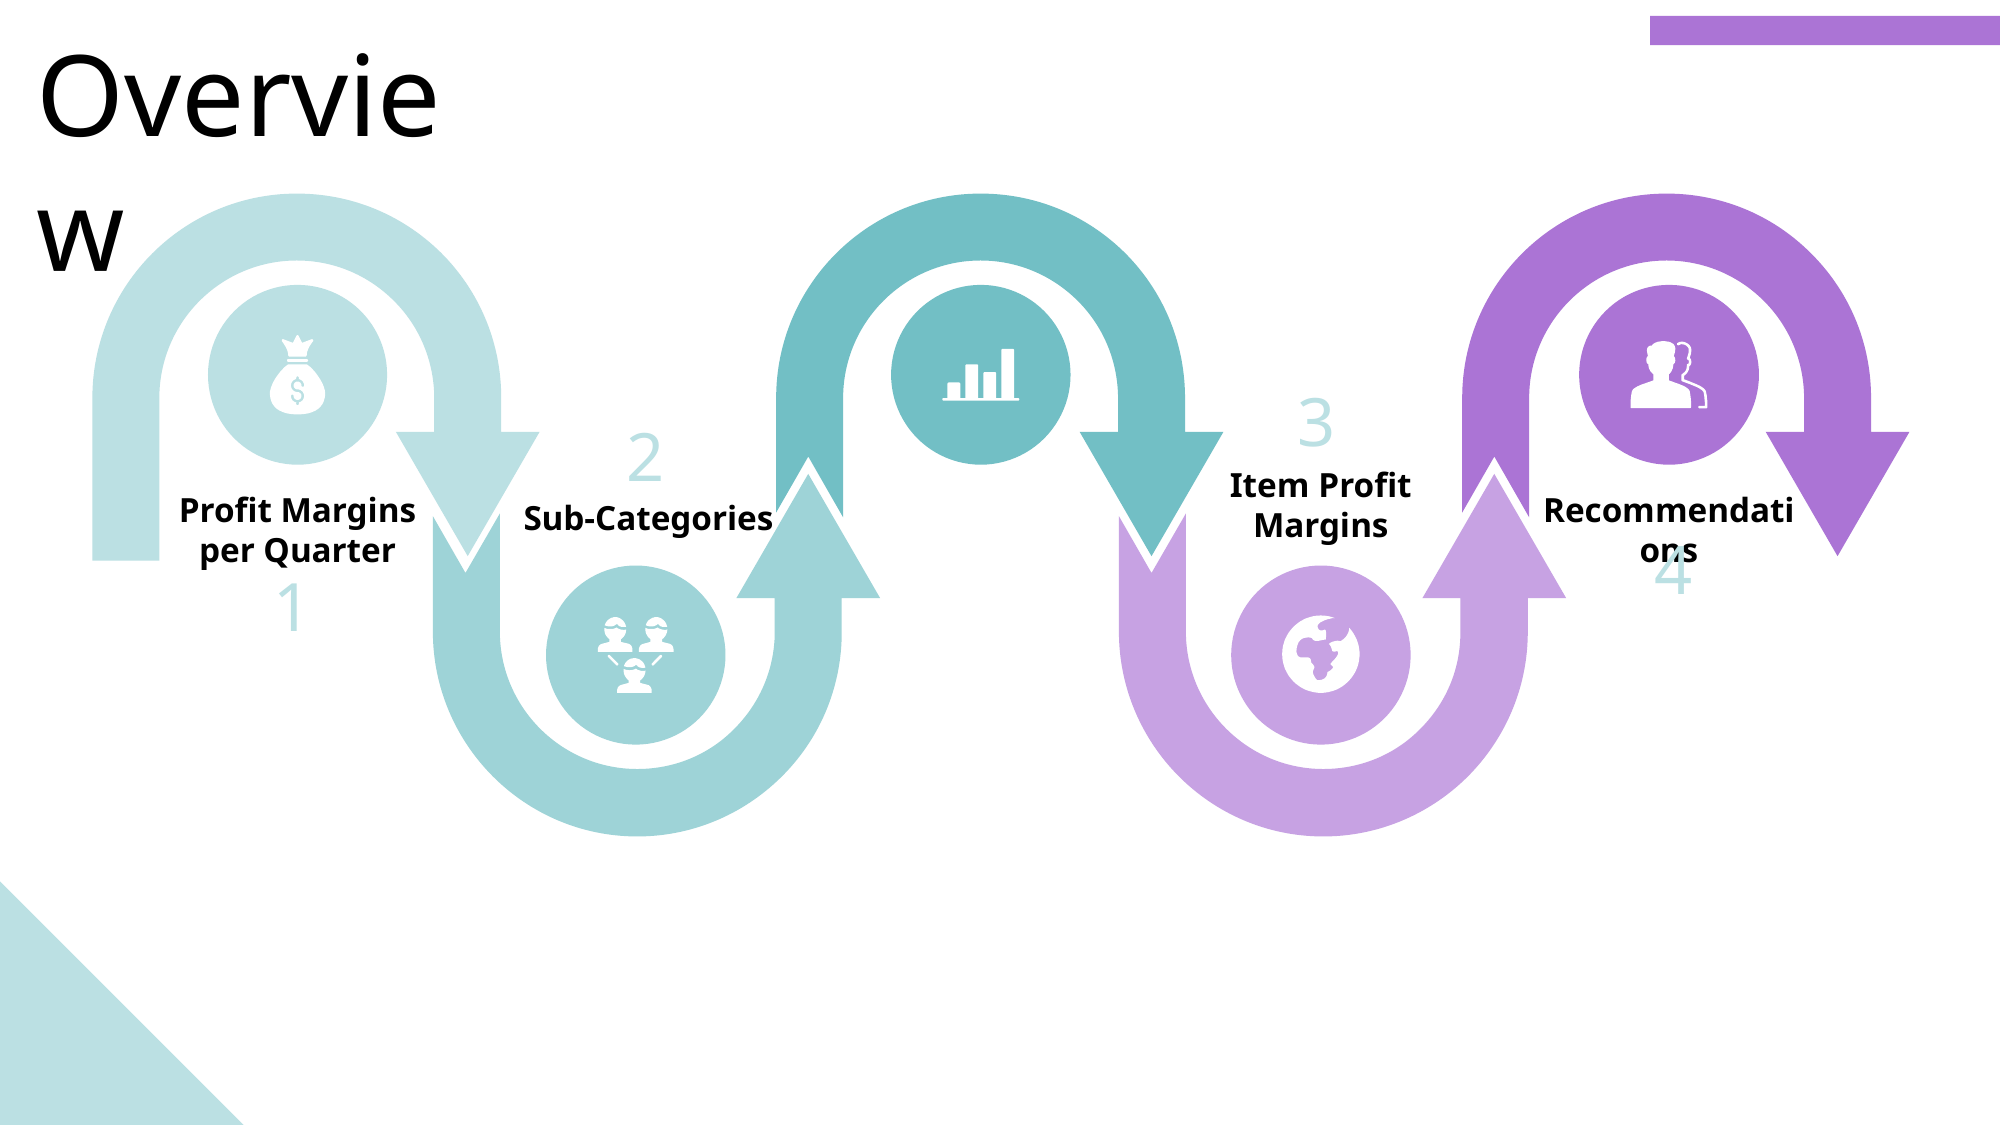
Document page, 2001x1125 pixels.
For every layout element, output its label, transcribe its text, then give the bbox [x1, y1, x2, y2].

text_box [269, 335, 326, 415]
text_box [92, 193, 1910, 837]
text_box Overview [22, 17, 522, 302]
text_box [0, 879, 246, 1125]
text_box [1649, 15, 2000, 46]
